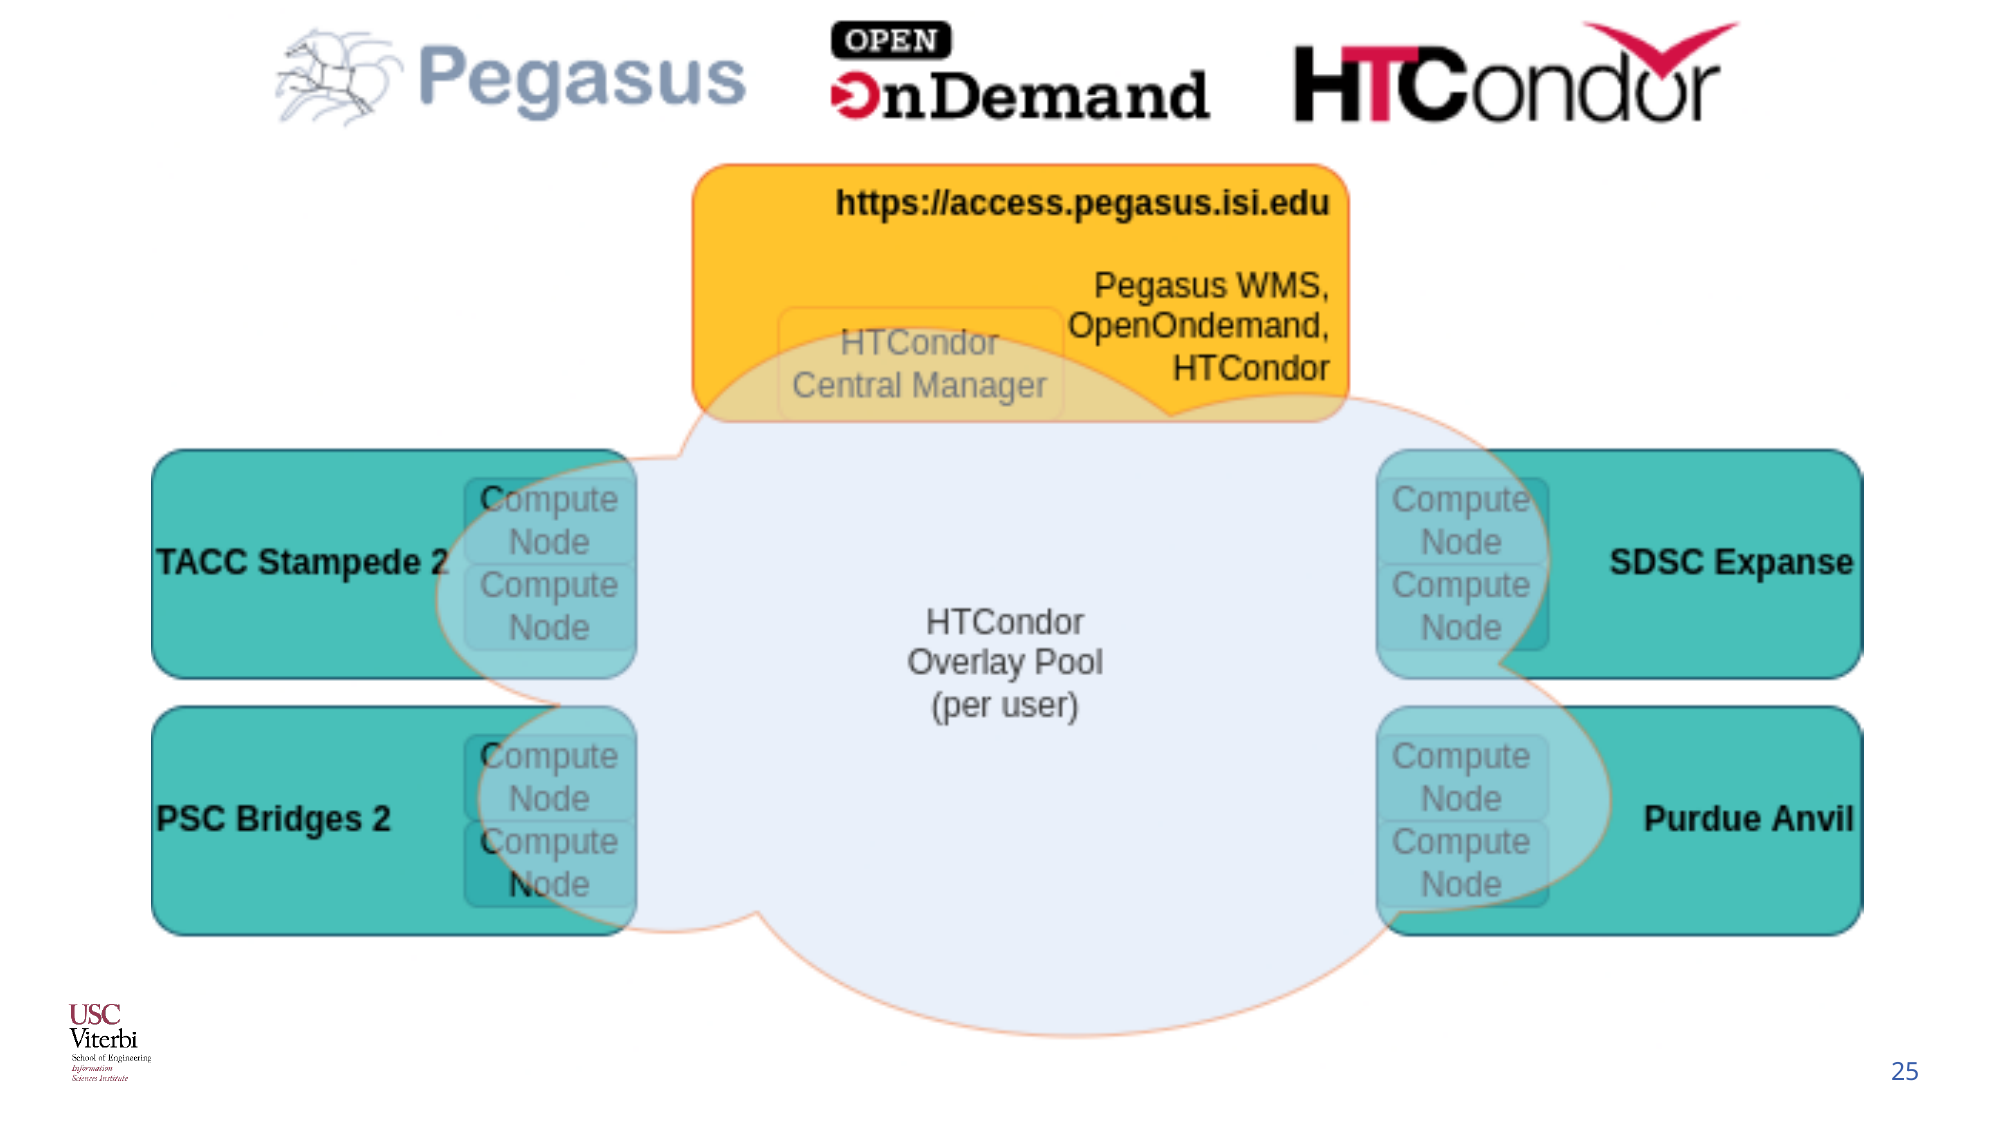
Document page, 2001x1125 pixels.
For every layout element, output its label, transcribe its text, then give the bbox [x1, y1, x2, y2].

slide_number 25 [1871, 1042, 1939, 1103]
picture [54, 0, 1864, 1091]
